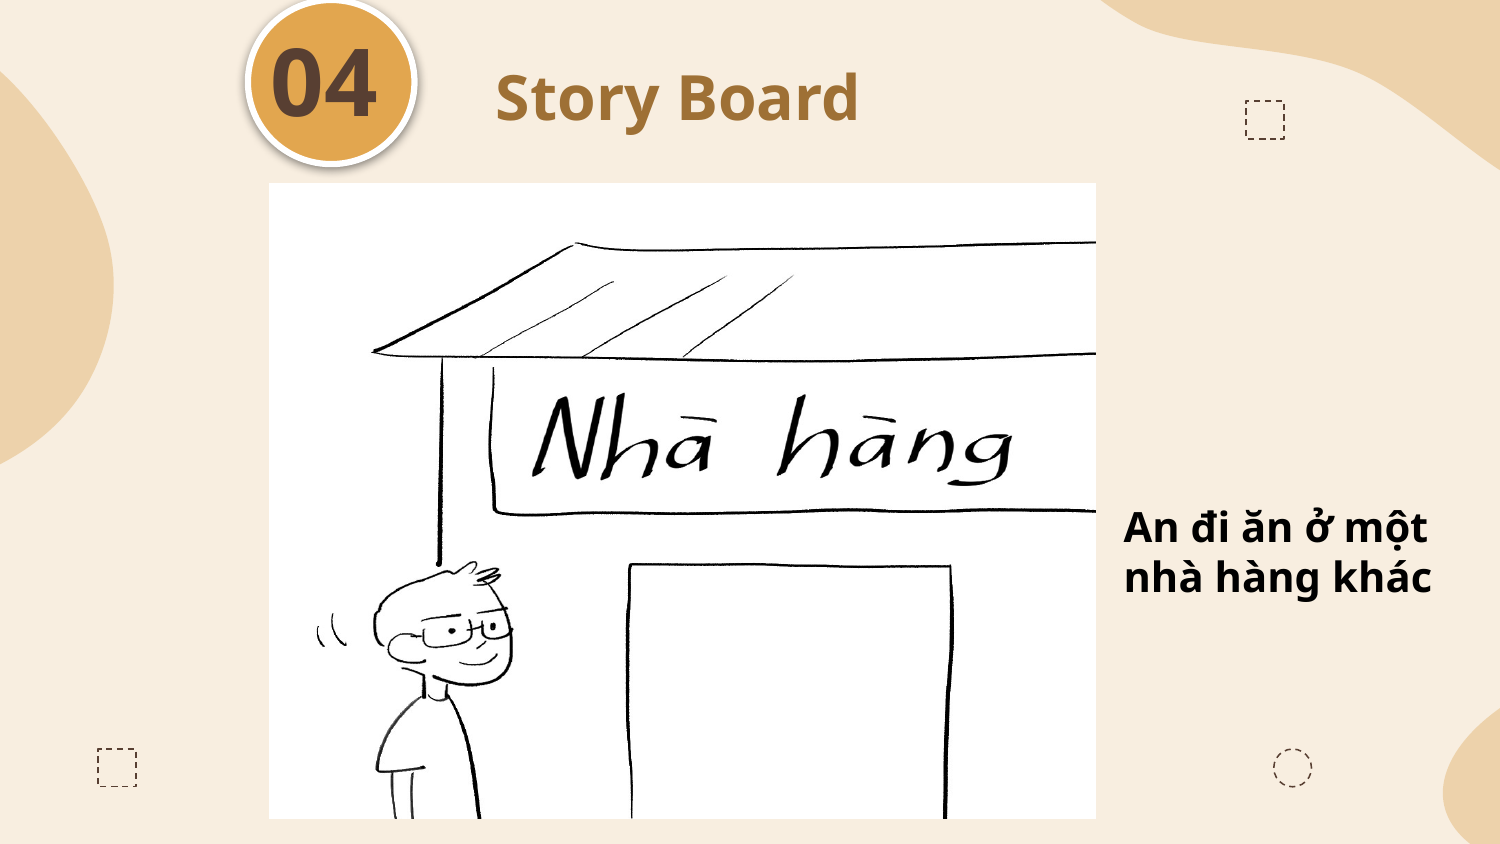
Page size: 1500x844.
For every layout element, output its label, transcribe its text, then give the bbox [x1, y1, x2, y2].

title Story Board [480, 43, 1489, 138]
picture [268, 183, 1097, 819]
title 04 [255, 7, 428, 126]
text_box [297, 0, 365, 7]
text_box [260, 126, 402, 165]
text_box [247, 48, 255, 116]
text_box An đi ăn ở một nhà hàng khác [1108, 485, 1489, 616]
